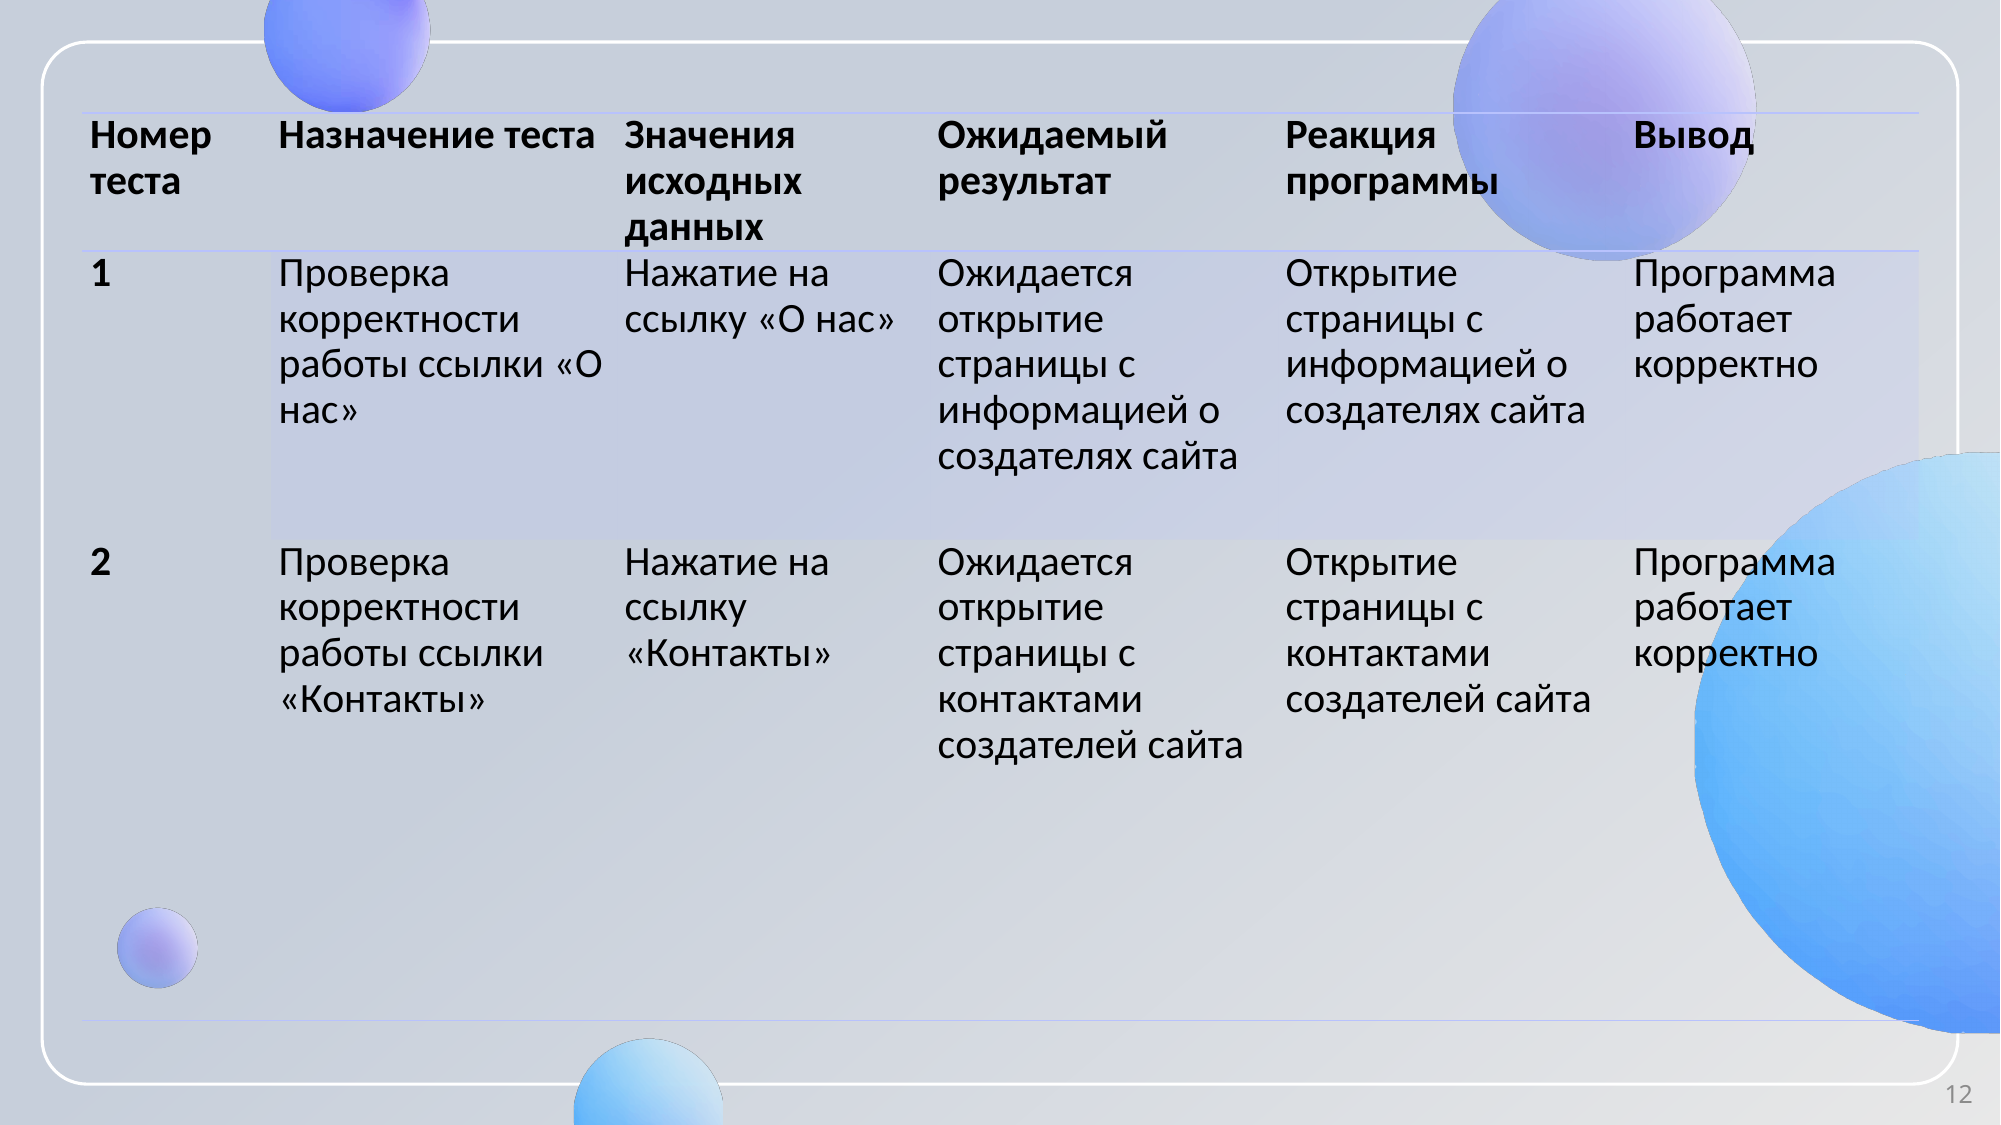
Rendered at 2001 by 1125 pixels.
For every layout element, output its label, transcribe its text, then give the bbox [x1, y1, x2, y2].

picture [1452, 0, 1760, 112]
table_cell Ожидается открытие страницы с информацией о создателях сайта [930, 252, 1278, 540]
table_cell 1 [82, 252, 271, 540]
slide_number 12 [1538, 1076, 1988, 1115]
table_cell Программа работает корректно [1626, 540, 1919, 1020]
table_header Ожидаемый результат [930, 114, 1278, 250]
picture [262, 0, 433, 112]
table_cell Проверка корректности работы ссылки «Контакты» [271, 540, 617, 1020]
table_header Значения исходных данных [617, 114, 930, 250]
table_header Реакция программы [1278, 114, 1626, 250]
table_cell Открытие страницы с информацией о создателях сайта [1278, 252, 1626, 540]
picture [1692, 446, 2000, 1038]
table_cell Ожидается открытие страницы с контактами создателей сайта [930, 540, 1278, 1020]
table_cell Проверка корректности работы ссылки «О нас» [271, 252, 617, 540]
table_cell Нажатие на ссылку «Контакты» [617, 540, 930, 1020]
table_cell Программа работает корректно [1626, 252, 1919, 540]
table_header Номер теста [82, 114, 271, 250]
table_cell 2 [82, 540, 271, 1020]
table_cell Нажатие на ссылку «О нас» [617, 252, 930, 540]
picture [573, 1037, 723, 1125]
table_header Вывод [1626, 114, 1919, 250]
table_header Назначение теста [271, 114, 617, 250]
table_cell Открытие страницы с контактами создателей сайта [1278, 540, 1626, 1020]
